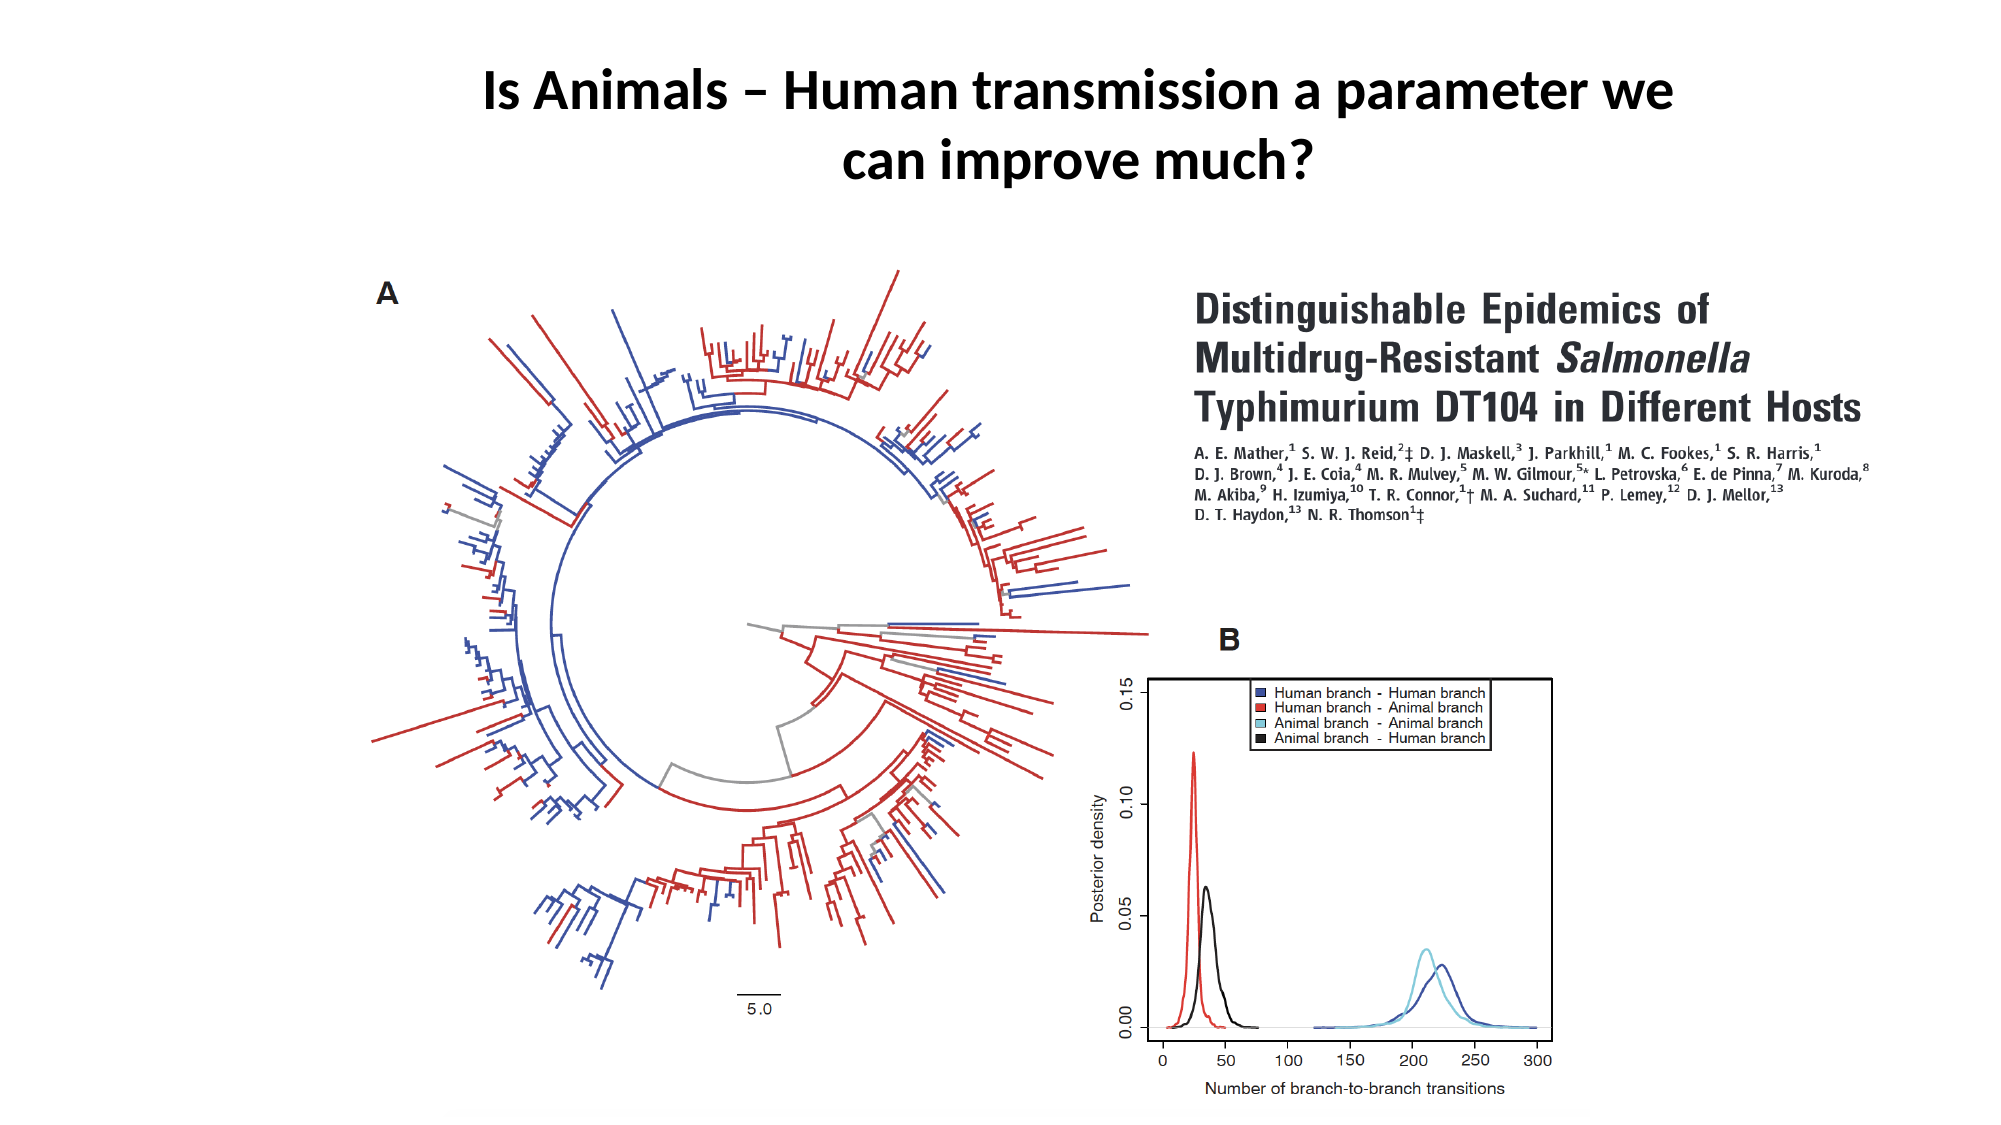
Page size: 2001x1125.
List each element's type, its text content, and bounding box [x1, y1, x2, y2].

picture [341, 239, 1888, 1117]
text_box Is Animals – Human transmission a parameter we can improve much? [422, 43, 1736, 199]
